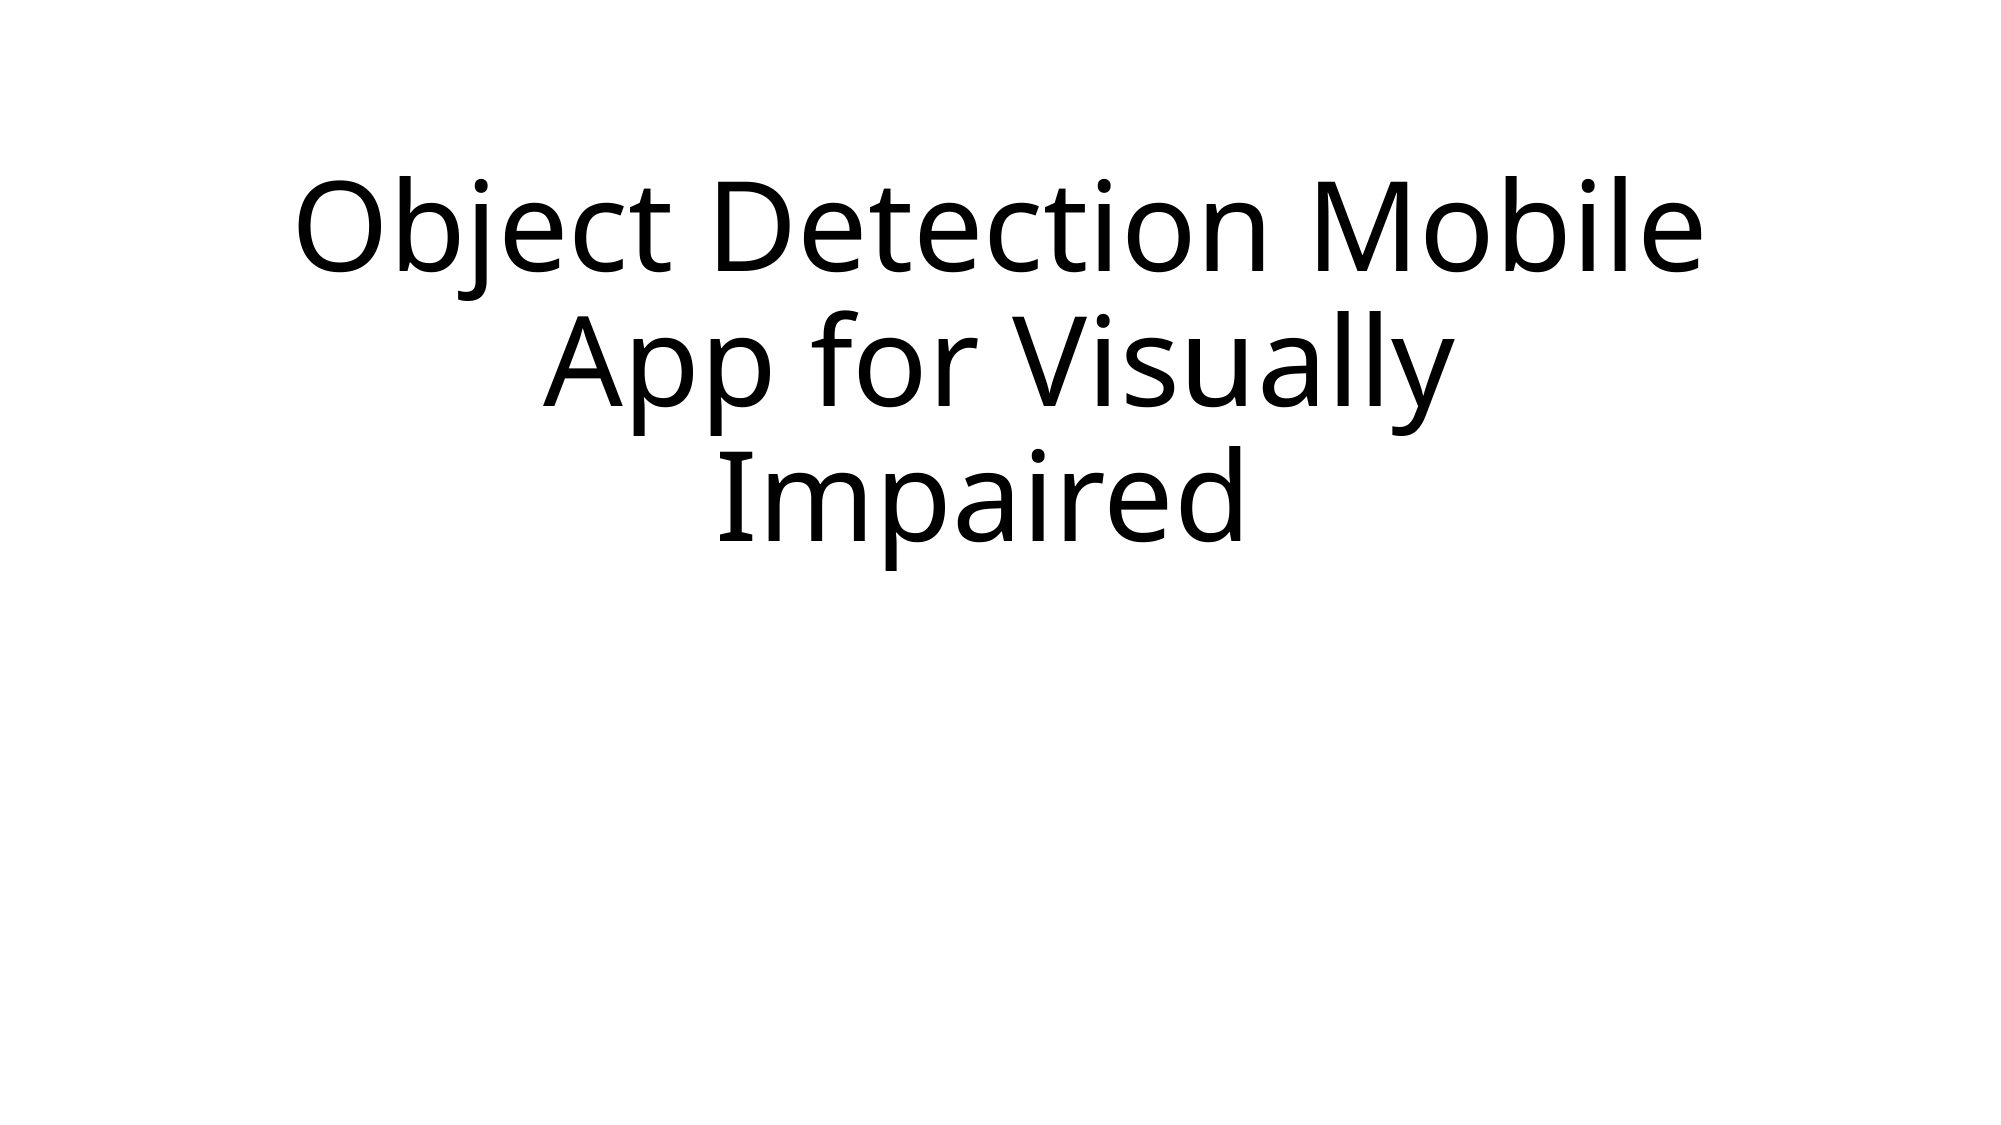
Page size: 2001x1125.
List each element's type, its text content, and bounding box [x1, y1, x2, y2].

title Object Detection Mobile App for Visually Impaired [249, 184, 1750, 576]
